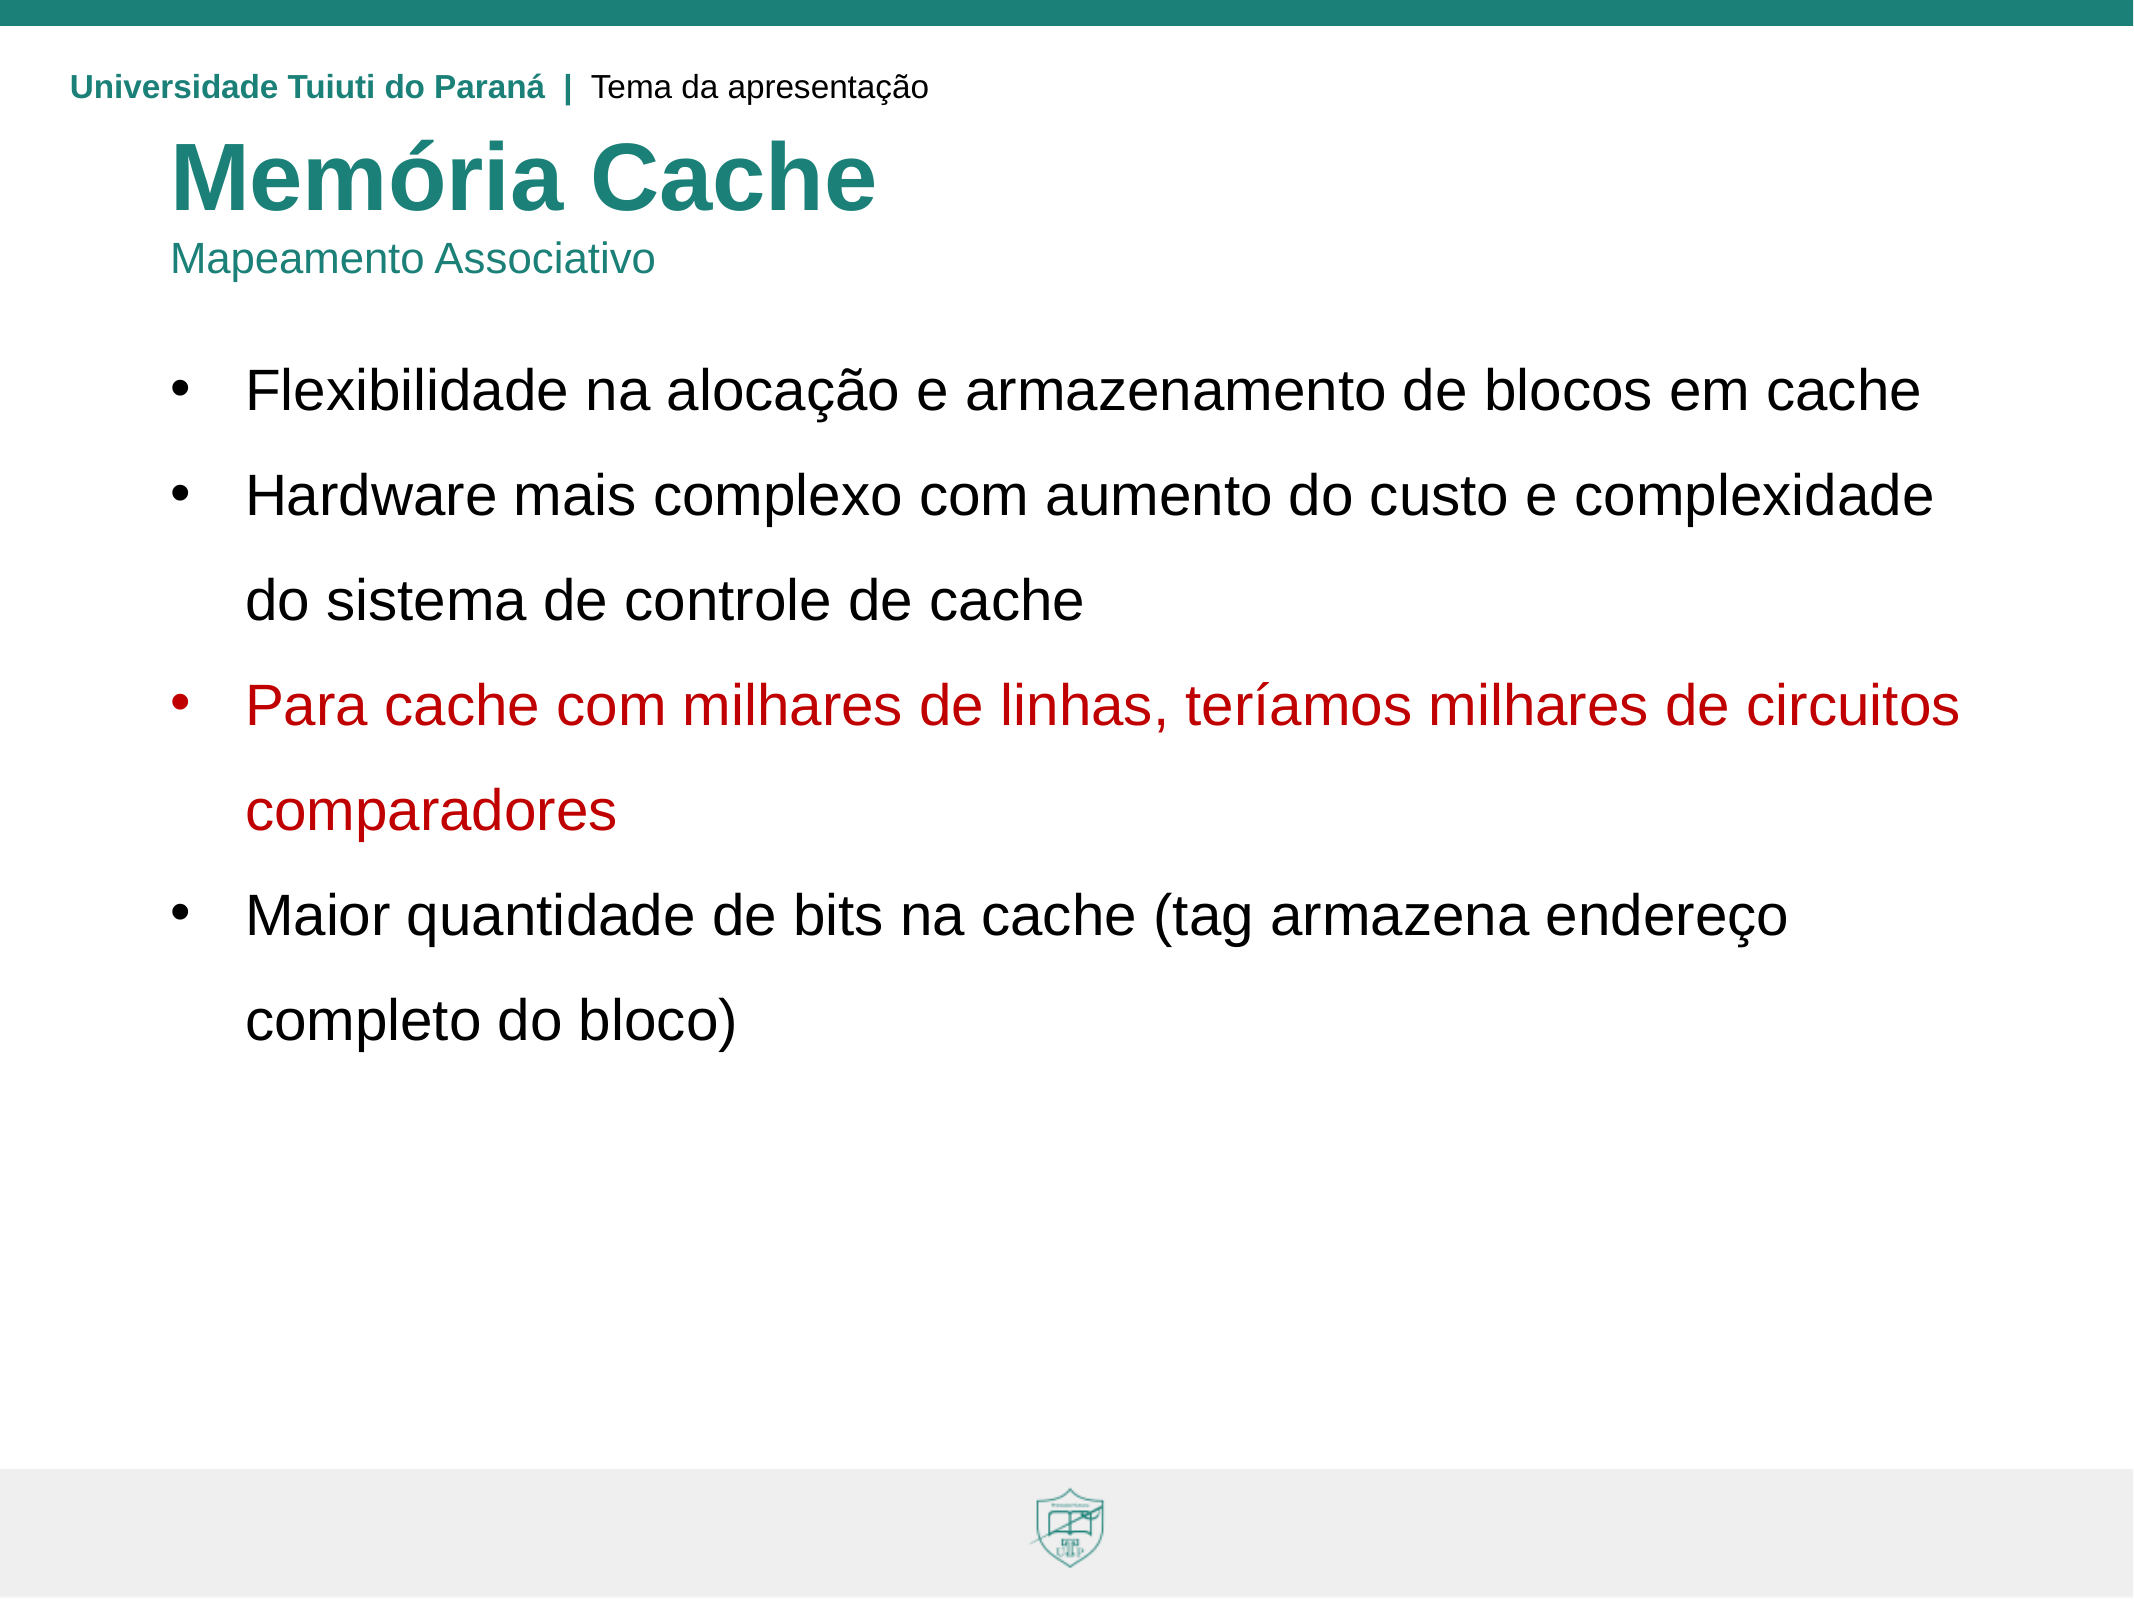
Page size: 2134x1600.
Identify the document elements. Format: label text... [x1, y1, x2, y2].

text_box Memória Cache Mapeamento Associativo Flexibilidade na alocação e armazenamento de blocos em cache Hardware mais complexo com aumento do custo e complexidade do sistema de controle de cache Para cache com milhares de linhas, teríamos milhares de circuitos comparadores Maior quantidade de bits na cache (tag armazena endereço completo do bloco) [163, 108, 1970, 1058]
picture [0, 1469, 2134, 1598]
picture [0, 0, 2134, 26]
text_box Universidade Tuiuti do Paraná | Tema da apresentação [63, 59, 936, 112]
